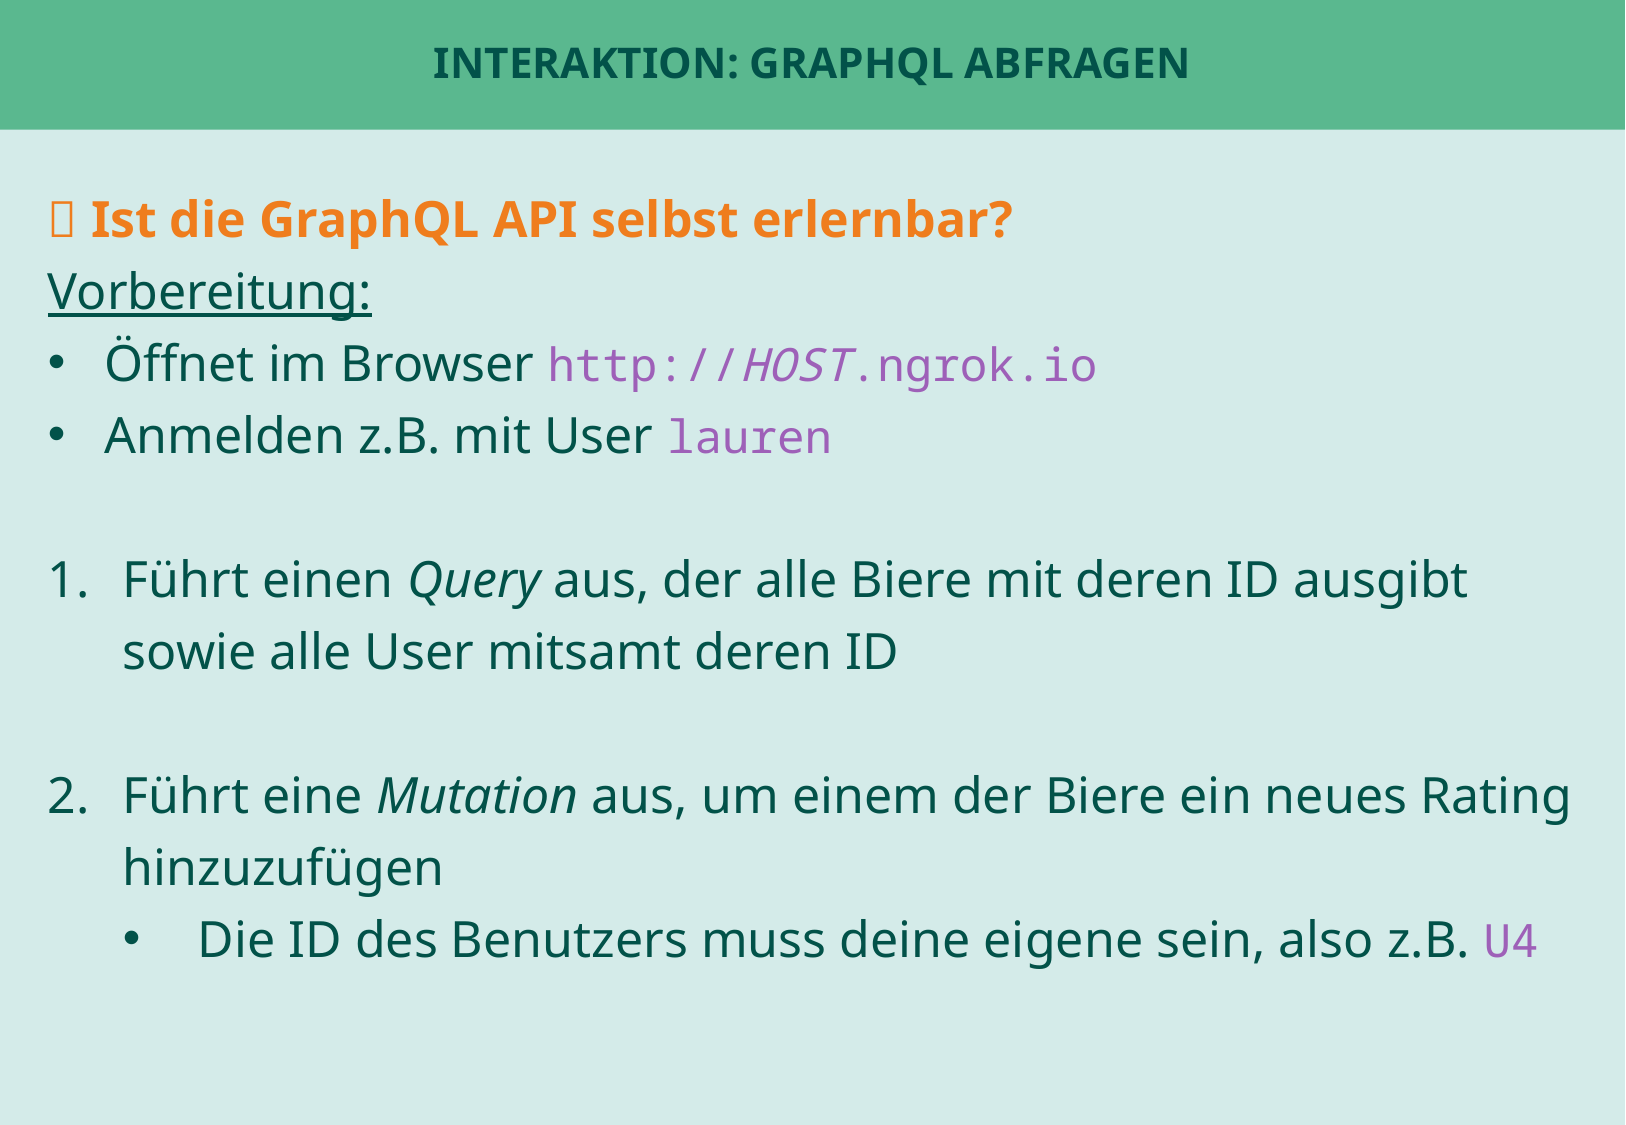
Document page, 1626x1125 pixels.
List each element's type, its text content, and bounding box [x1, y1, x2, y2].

text_box 🤔 Ist die GraphQL API selbst erlernbar? Vorbereitung: Öffnet im Browser http://HOST.ngrok.io Anmelden z.B. mit User lauren Führt einen Query aus, der alle Biere mit deren ID ausgibt sowie alle User mitsamt deren ID Führt eine Mutation aus, um einem der Biere ein neues Rating hinzuzufügen Die ID des Benutzers muss deine eigene sein, also z.B. U4 [33, 168, 1592, 975]
title Interaktion: GraphQL Abfragen [0, 0, 1625, 130]
